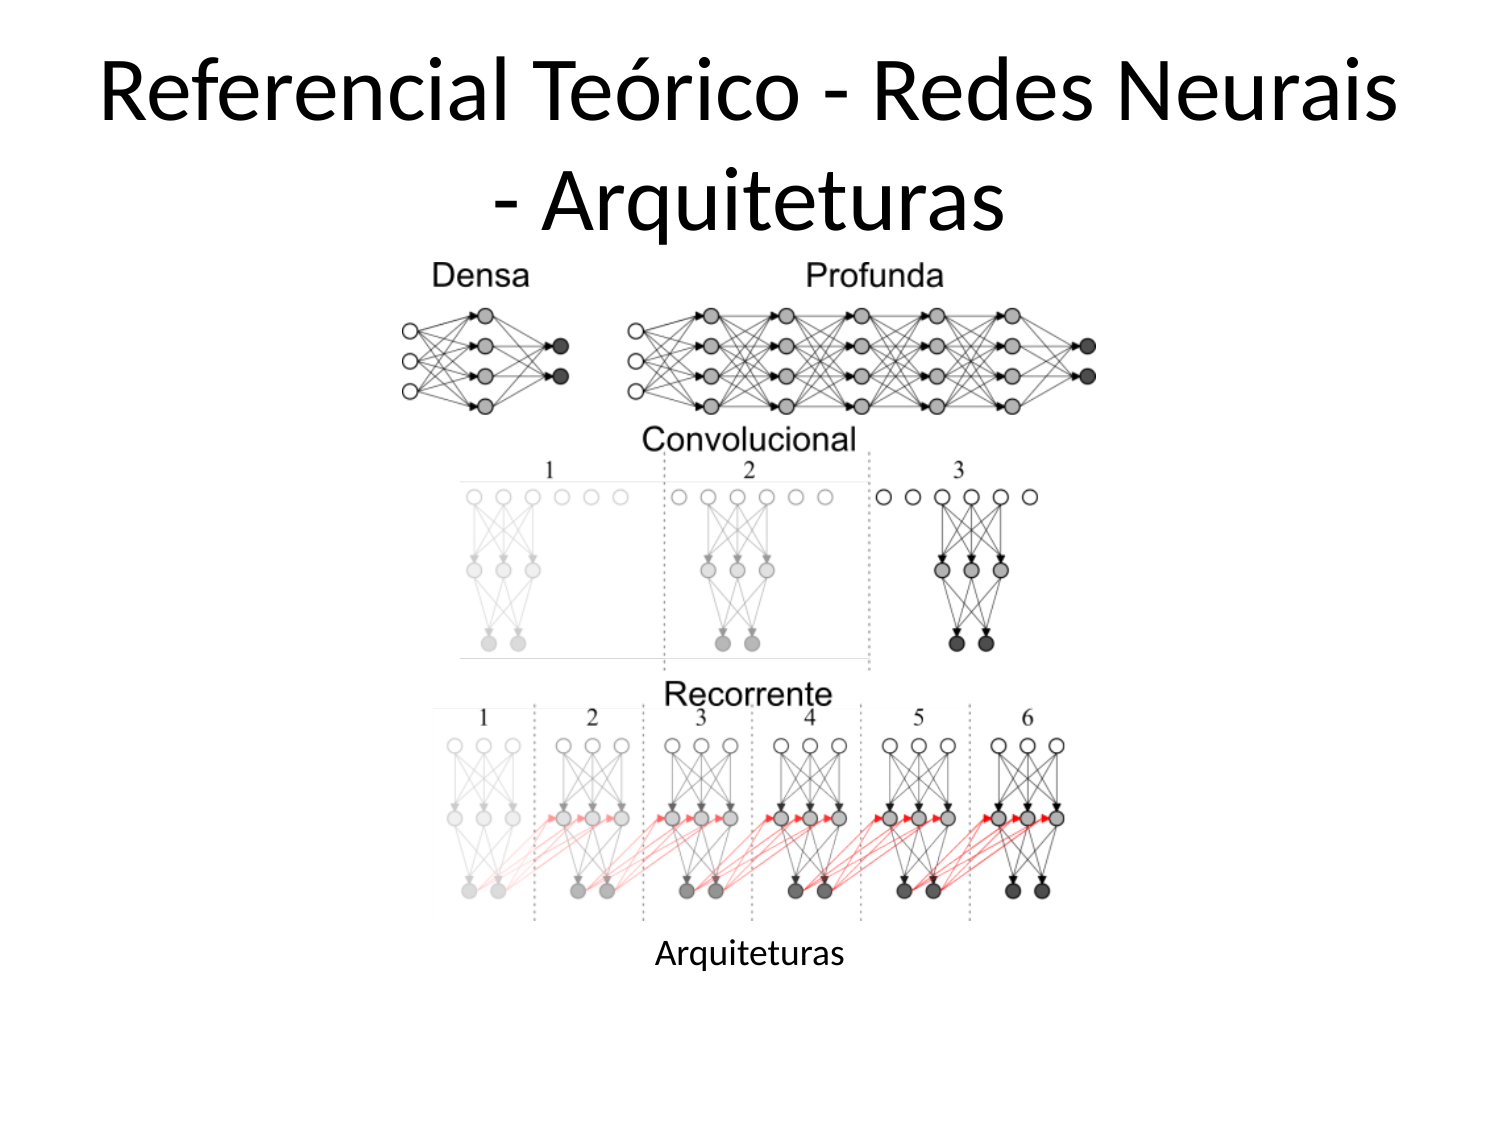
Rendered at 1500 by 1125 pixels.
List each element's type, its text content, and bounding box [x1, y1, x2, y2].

title Referencial Teórico - Redes Neurais - Arquiteturas [75, 45, 1425, 233]
text_box Arquiteturas [74, 920, 1425, 1005]
picture [401, 262, 1097, 921]
